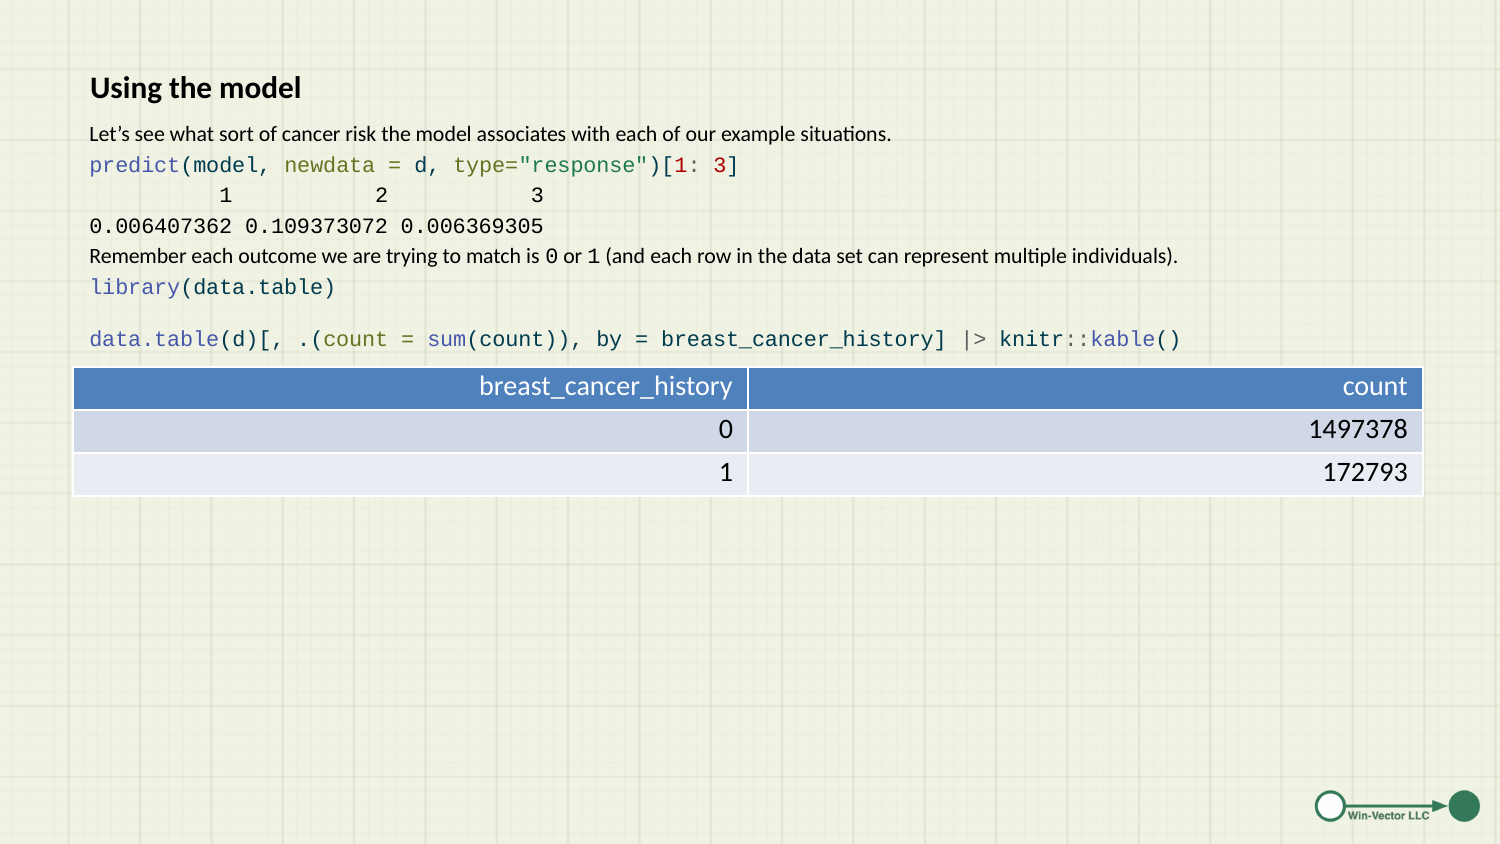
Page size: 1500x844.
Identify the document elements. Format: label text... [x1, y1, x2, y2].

table_cell 0 [74, 411, 747, 452]
table_cell 1497378 [749, 411, 1422, 452]
table_header breast_cancer_history [74, 368, 747, 409]
list Let’s see what sort of cancer risk the model associates with each of our example situations. predict(model, newdata = d, type="response")[1: 3] 1 2 3 0.006407362 0.109373072 0.006369305 Remember each outcome we are trying to match is 0 or 1 (and each row in the data set can represent multiple individuals). library(data.table) data.table(d)[, .(count = sum(count)), by = breast_cancer_history] |> knitr::kable() [74, 112, 1425, 369]
table_cell 1 [74, 454, 747, 495]
title Using the model [75, 33, 1425, 112]
table_cell 172793 [749, 454, 1422, 495]
picture [0, 0, 1500, 844]
table_header count [749, 368, 1422, 409]
